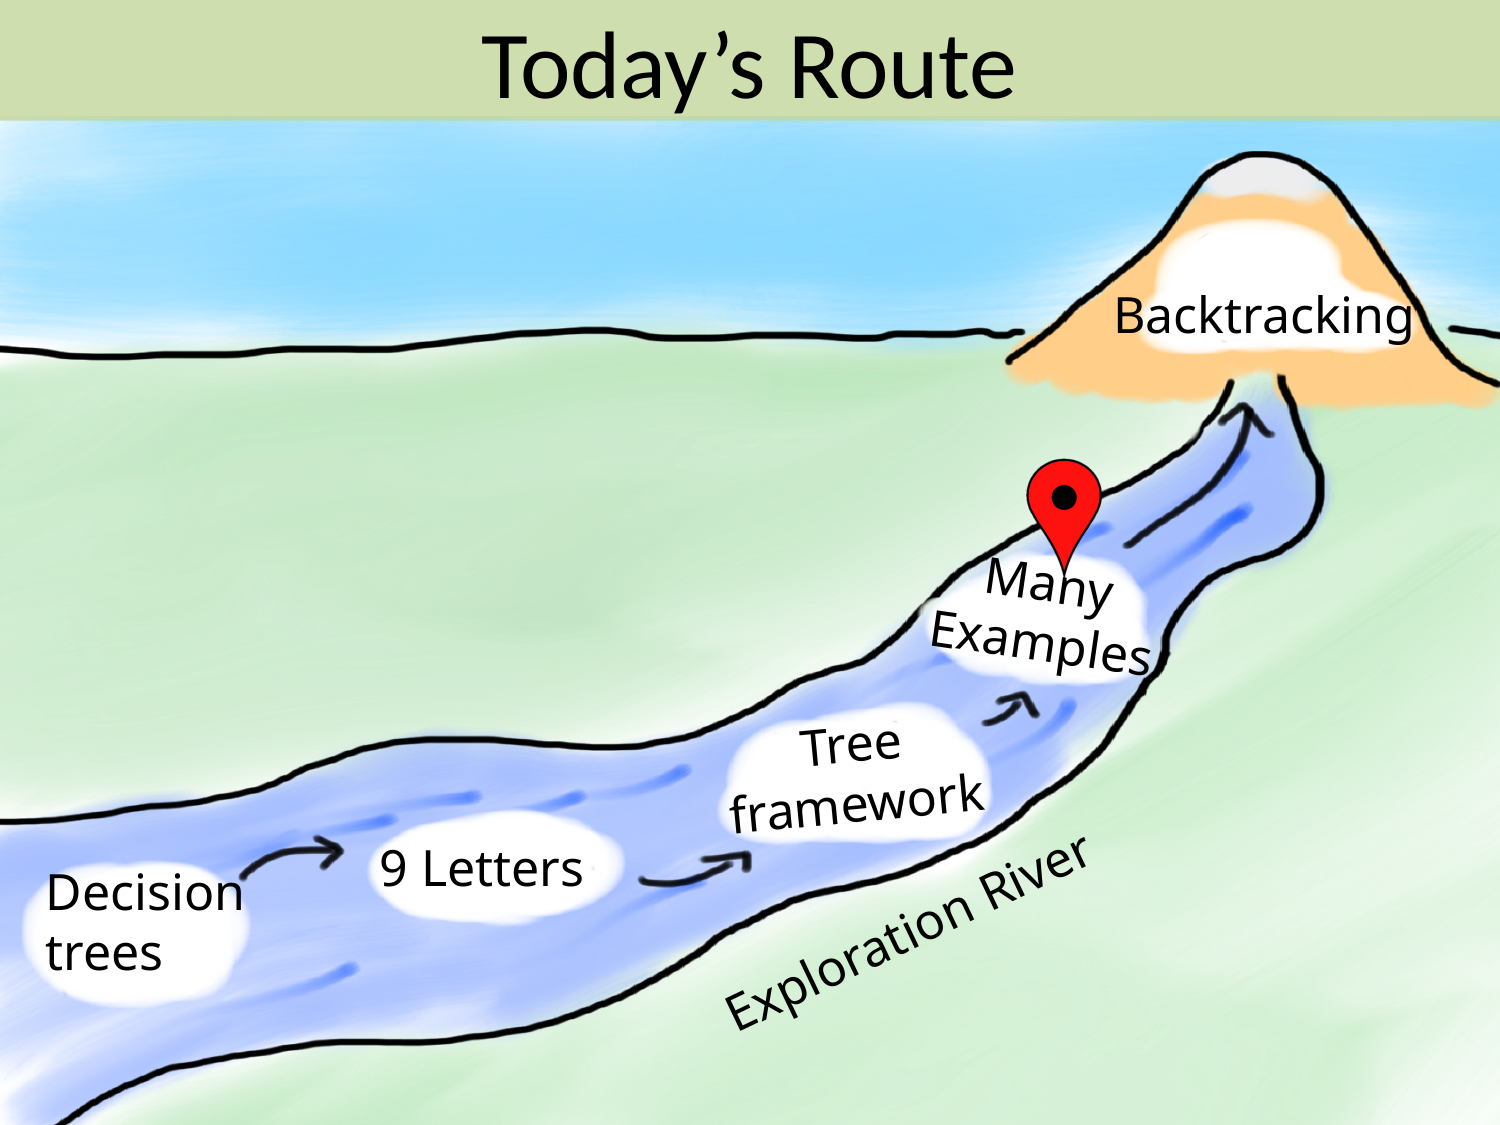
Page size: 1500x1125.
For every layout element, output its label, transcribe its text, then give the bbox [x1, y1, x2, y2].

picture [0, 78, 1500, 1125]
text_box Today’s Route [0, 0, 1500, 77]
